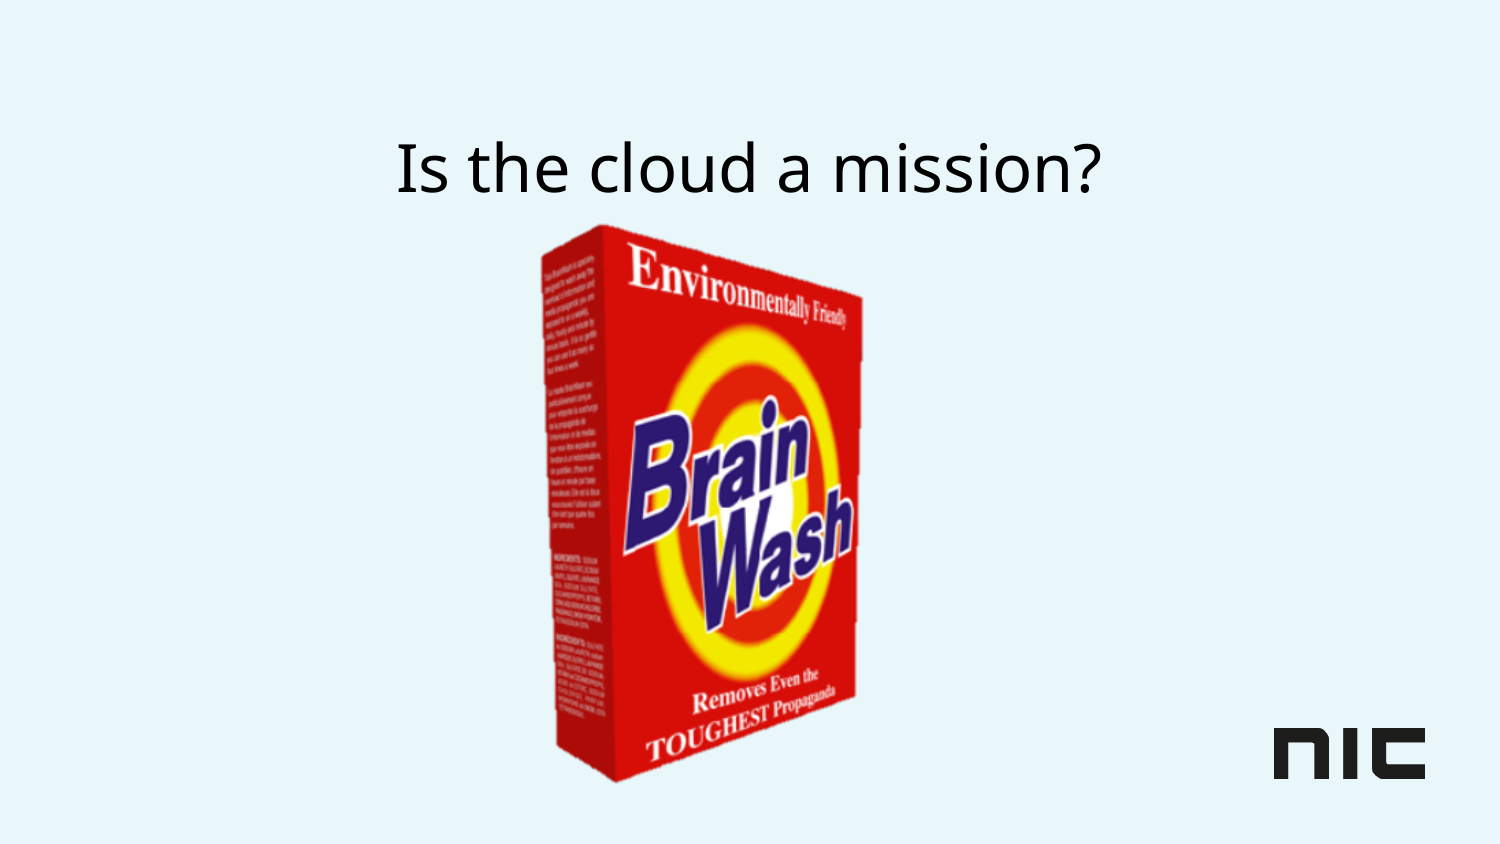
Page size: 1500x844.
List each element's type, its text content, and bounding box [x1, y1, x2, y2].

picture [0, 0, 1500, 844]
title Is the cloud a mission? [75, 91, 1425, 242]
